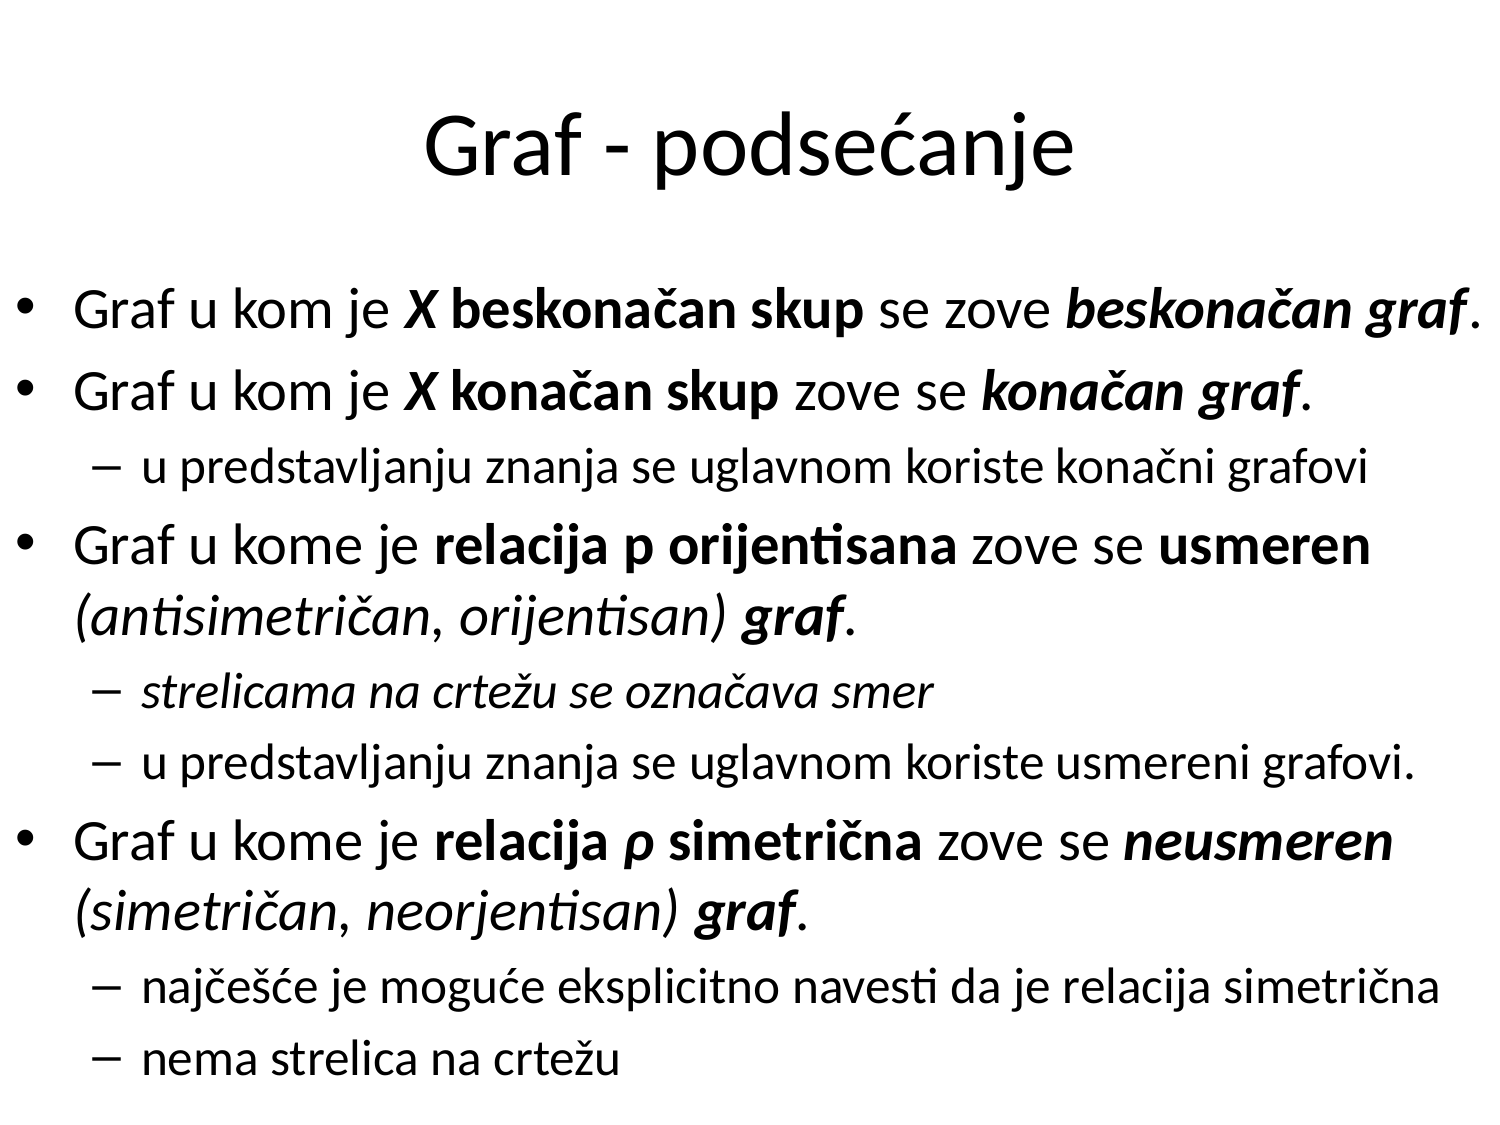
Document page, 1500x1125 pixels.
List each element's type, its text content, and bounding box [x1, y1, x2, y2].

title Graf - podsećanje [75, 45, 1425, 233]
list Graf u kom je X beskonačan skup se zove beskonačan graf. Graf u kom je X konačan skup zove se konačan graf. u predstavljanju znanja se uglavnom koriste konačni grafovi Graf u kome je relacija p orijentisana zove se usmeren (antisimetričan, orijentisan) graf. strelicama na crtežu se označava smer u predstavljanju znanja se uglavnom koriste usmereni grafovi. Graf u kome je relacija ρ simetrična zove se neusmeren (simetričan, neorjentisan) graf. najčešće je moguće eksplicitno navesti da je relacija simetrična nema strelica na crtežu [0, 262, 1500, 1125]
